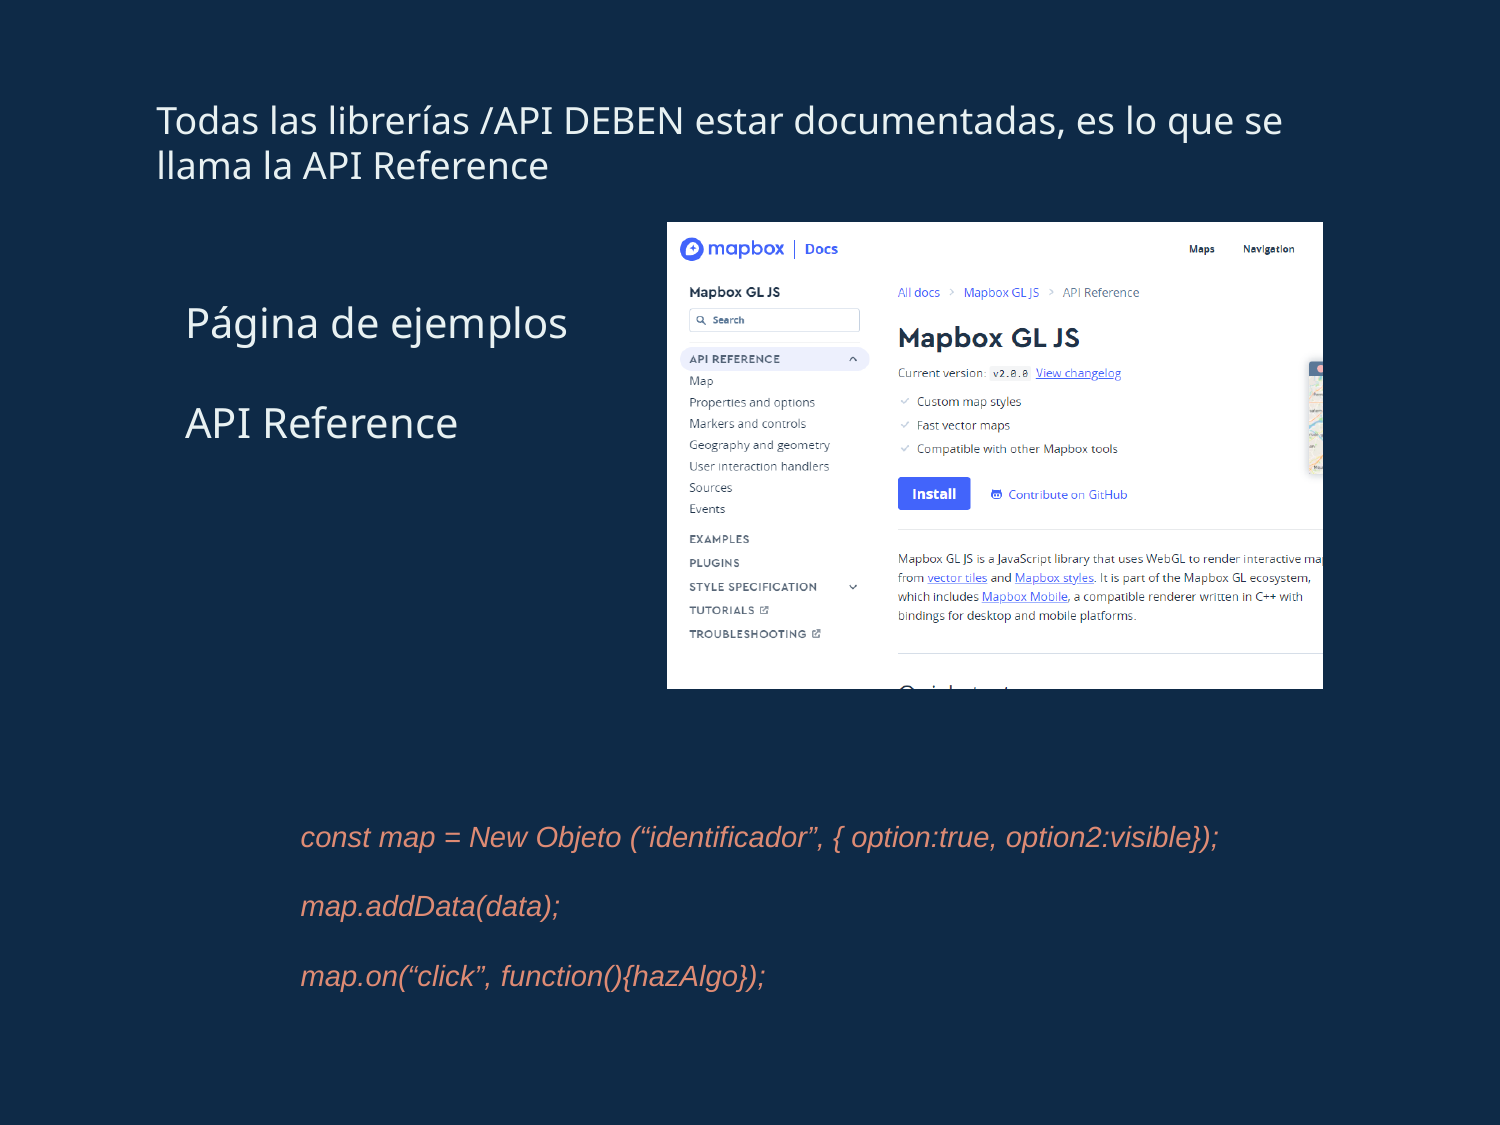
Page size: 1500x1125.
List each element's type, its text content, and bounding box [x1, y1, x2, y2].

picture [666, 222, 1323, 689]
text_box const map = New Objeto (“identificador”, { option:true, option2:visible}); map.addData(data); map.on(“click”, function(){hazAlgo}); [285, 810, 1236, 1035]
text_box Página de ejemplos API Reference [170, 289, 584, 455]
text_box Todas las librerías /API DEBEN estar documentadas, es lo que se llama la API Reference [141, 89, 1358, 195]
